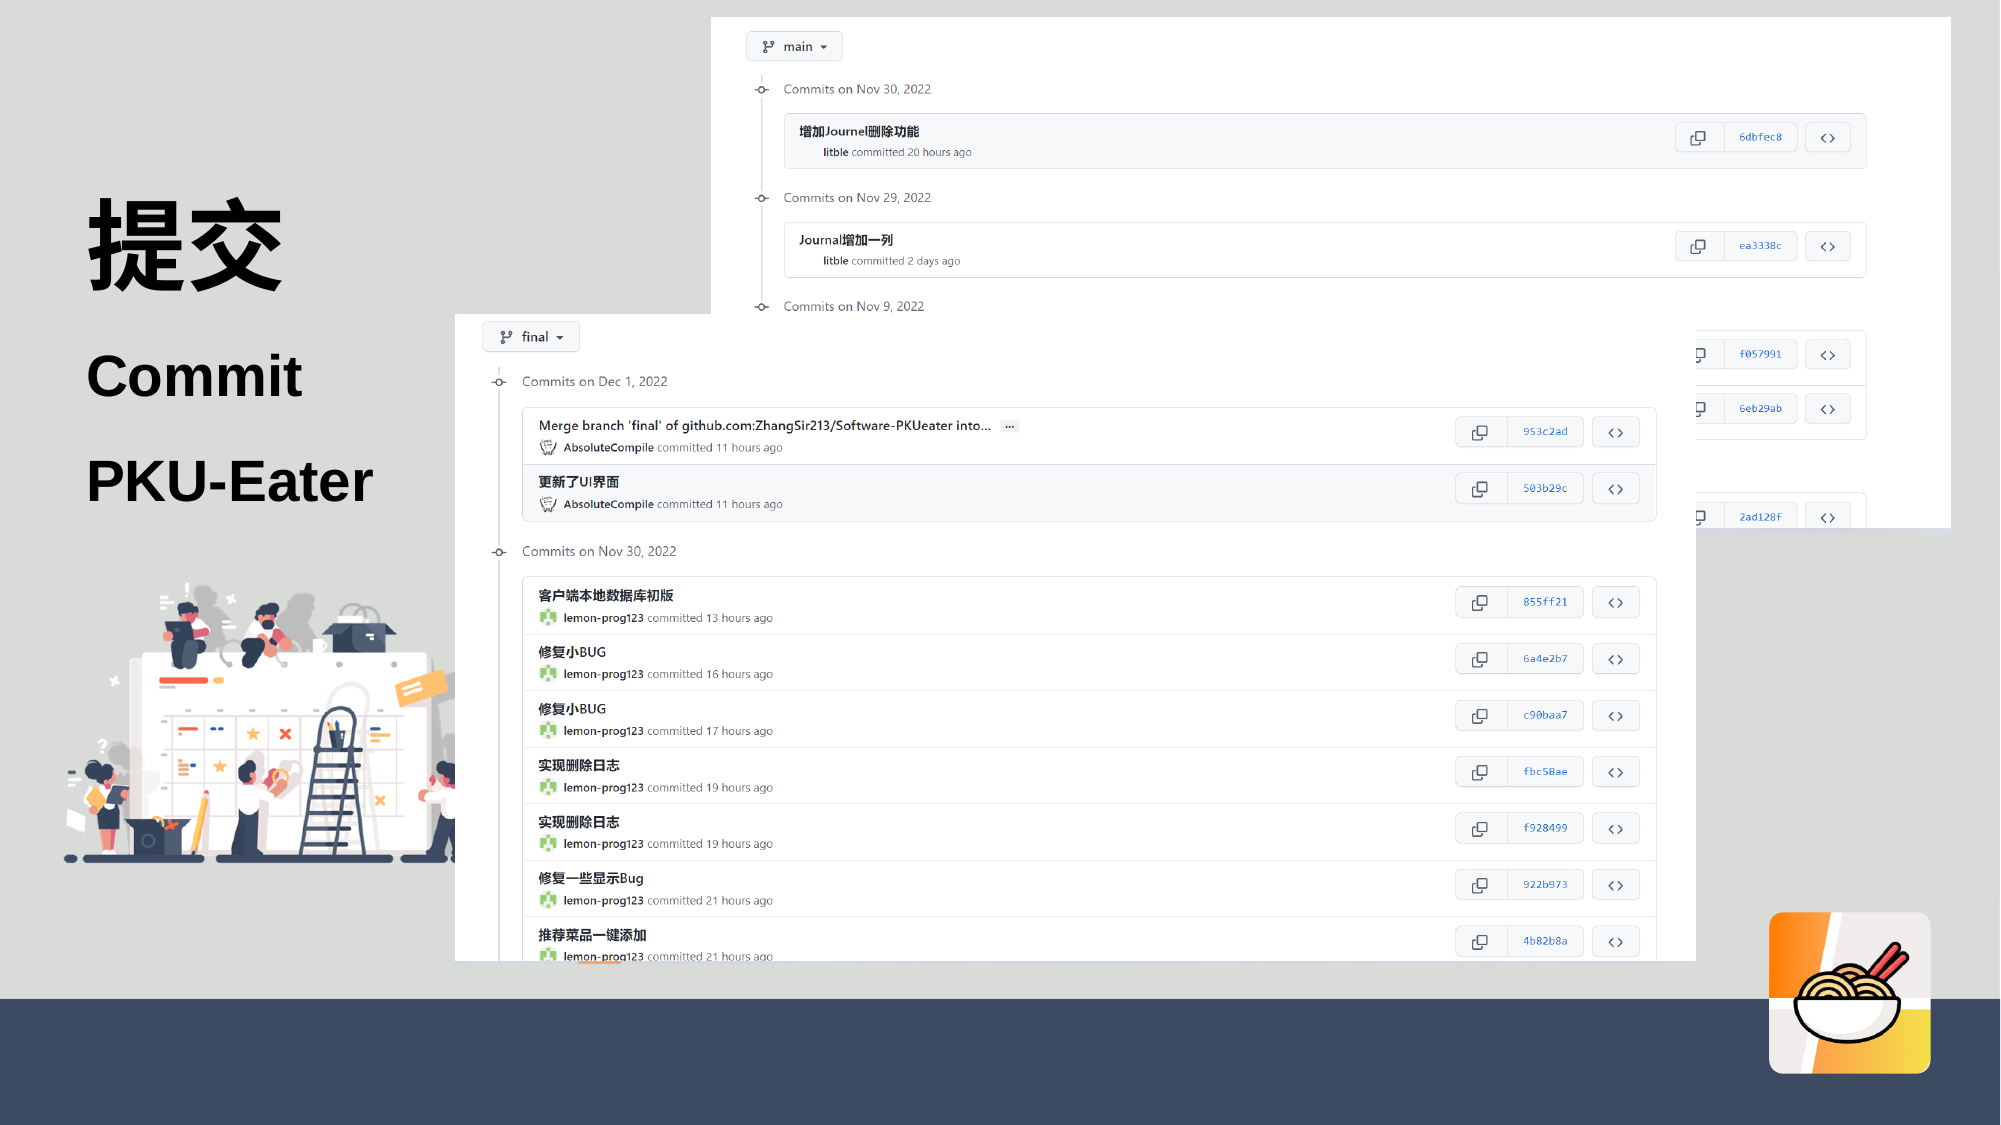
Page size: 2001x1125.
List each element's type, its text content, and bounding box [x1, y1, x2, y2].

title 提交 Commit PKU-Eater [86, 123, 710, 455]
picture [0, 0, 2001, 1125]
